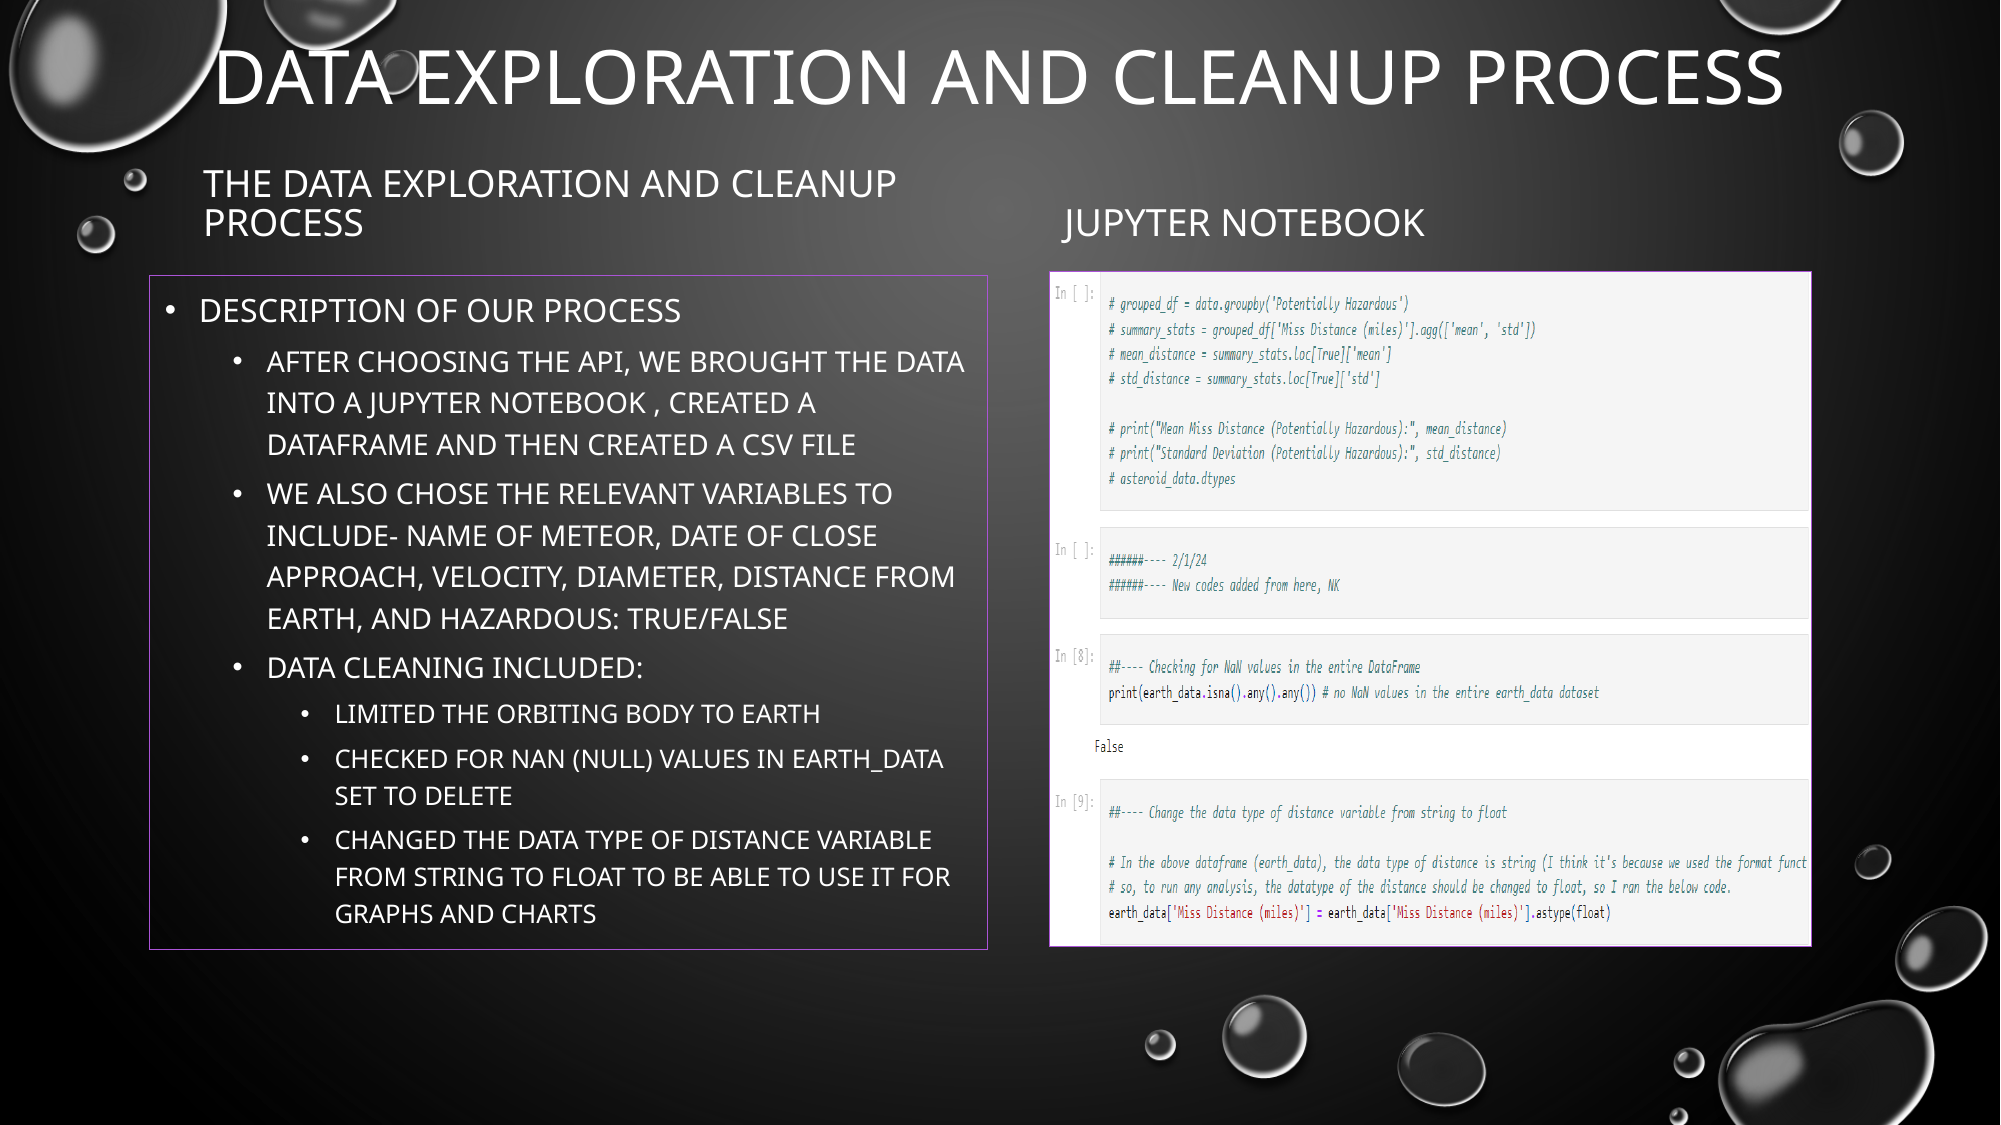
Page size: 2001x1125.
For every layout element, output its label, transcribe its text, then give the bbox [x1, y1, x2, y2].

list The data exploration and cleanup process [188, 215, 988, 275]
list Description of our process After choosing the API, We brought the data into a jupyter notebook , created a dataframe and then created a csv file We also chose the relevant variables to include- name of meteor, date of close approach, velocity, diameter, distance from earth, and hazardous: true/false Data Cleaning included: Limited the orbiting body to earth checked for NaN (null) values in earth_data set to delete Changed the data type of Distance variable from string to float to be able to use it for graphs anD charts [149, 275, 988, 950]
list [1049, 270, 1812, 947]
list Jupyter notebook [1049, 215, 1851, 328]
picture [0, 0, 2000, 1125]
title Data exploration and Cleanup process [149, 0, 1851, 212]
